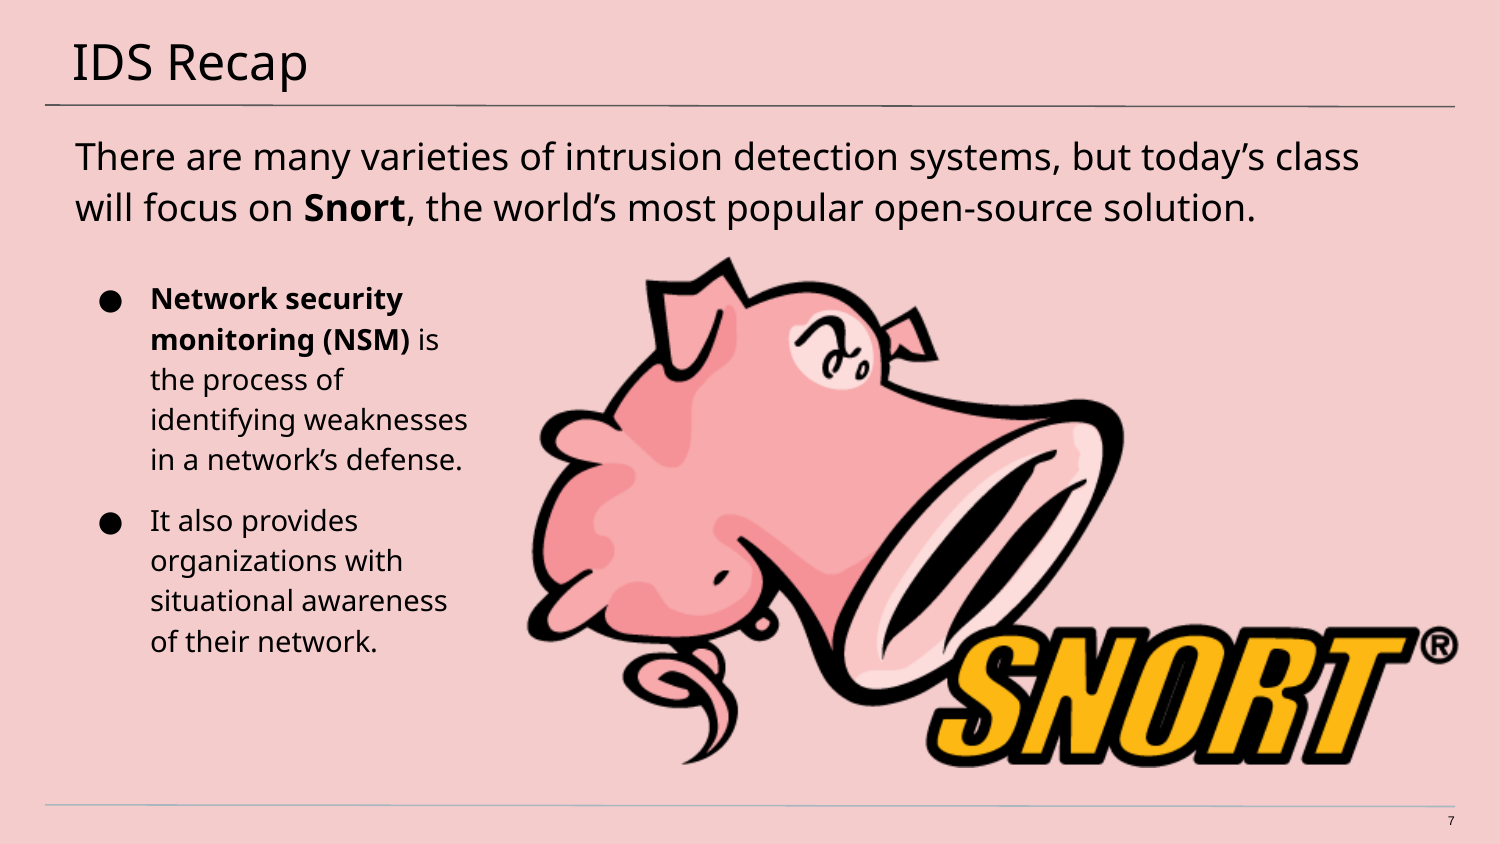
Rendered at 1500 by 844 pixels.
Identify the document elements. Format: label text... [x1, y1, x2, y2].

text_box 7 [1411, 813, 1455, 831]
picture [523, 255, 1462, 768]
subtitle There are many varieties of intrusion detection systems, but today’s class will focus on Snort, the world’s most popular open-source solution. [0, 110, 1500, 171]
list Network security monitoring (NSM) is the process of identifying weaknesses in a network’s defense. It also provides organizations with situational awareness of their network. [0, 275, 518, 576]
title IDS Recap [0, 0, 1500, 88]
